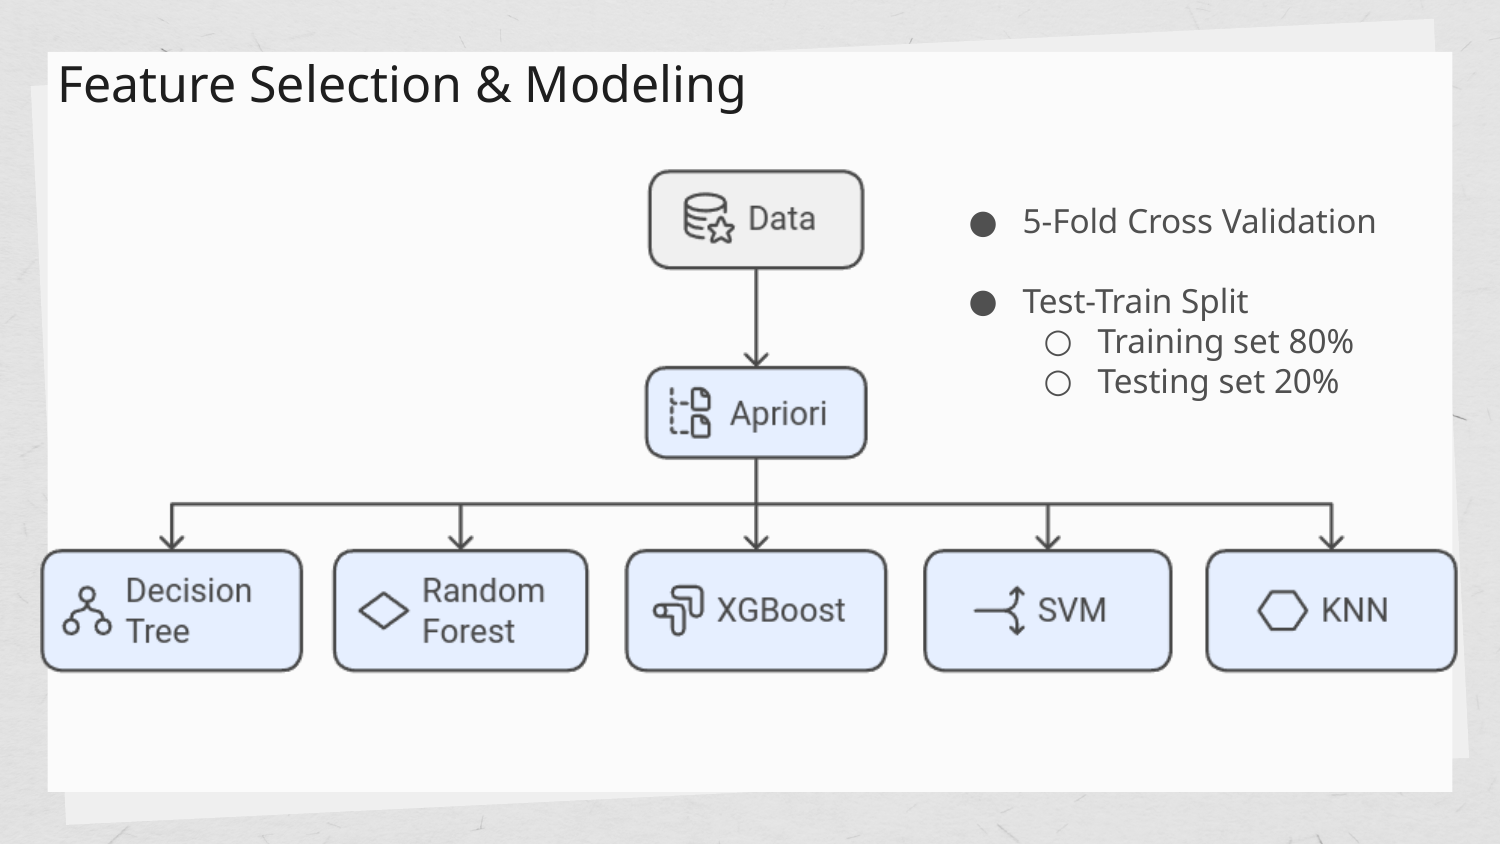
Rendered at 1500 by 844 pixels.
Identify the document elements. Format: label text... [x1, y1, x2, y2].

picture [20, 150, 1480, 694]
title Feature Selection & Modeling [42, 37, 1307, 132]
